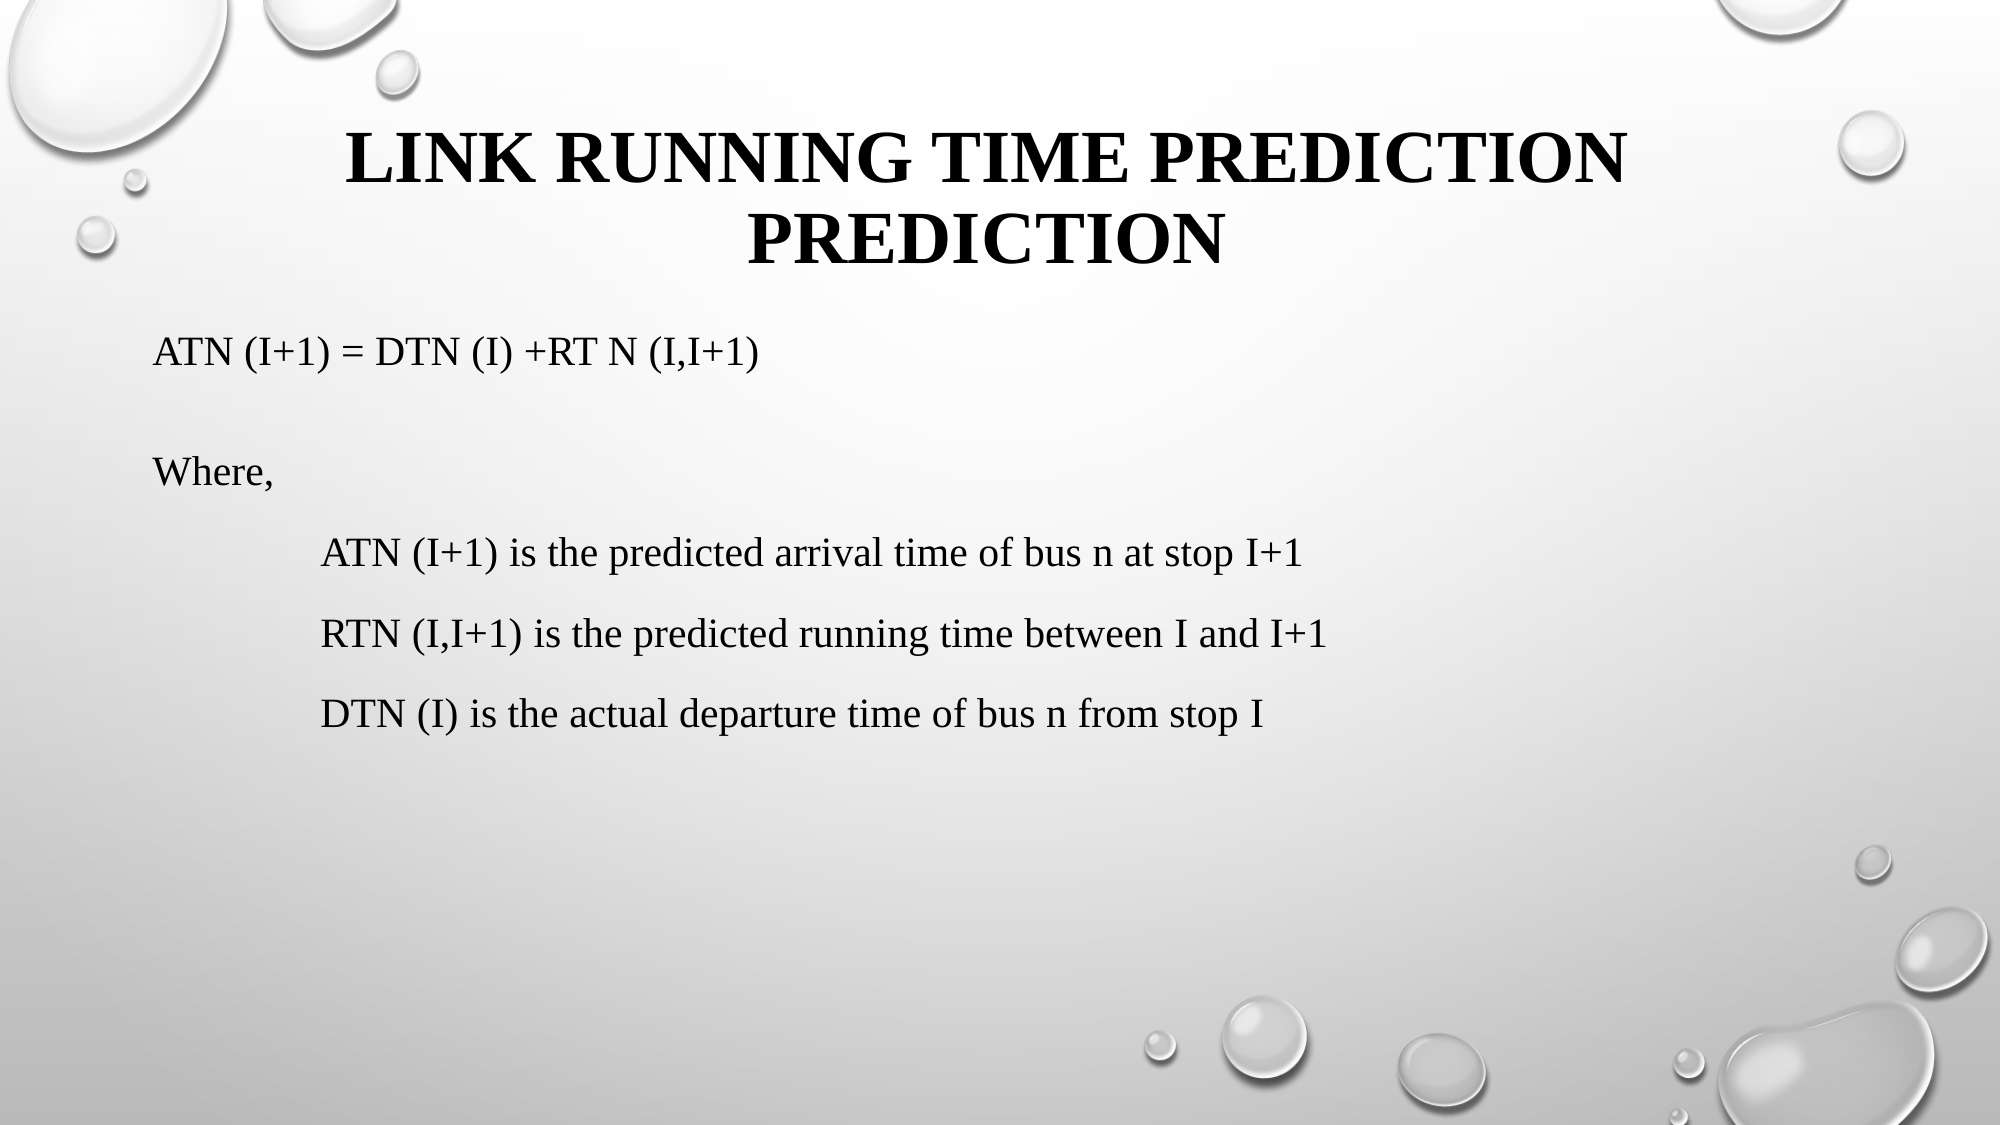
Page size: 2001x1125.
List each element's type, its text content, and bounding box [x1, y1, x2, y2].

picture [0, 0, 2000, 1125]
title Link Running time Prediction Prediction [137, 67, 1838, 306]
list ATn (i+1) = DTn (i) +RT n (i,i+1) Where, ATn (i+1) is the predicted arrival time of bus n at stop i+1 RTn (i,i+1) is the predicted running time between i and i+1 DTn (i) is the actual departure time of bus n from stop i [137, 306, 1863, 1020]
